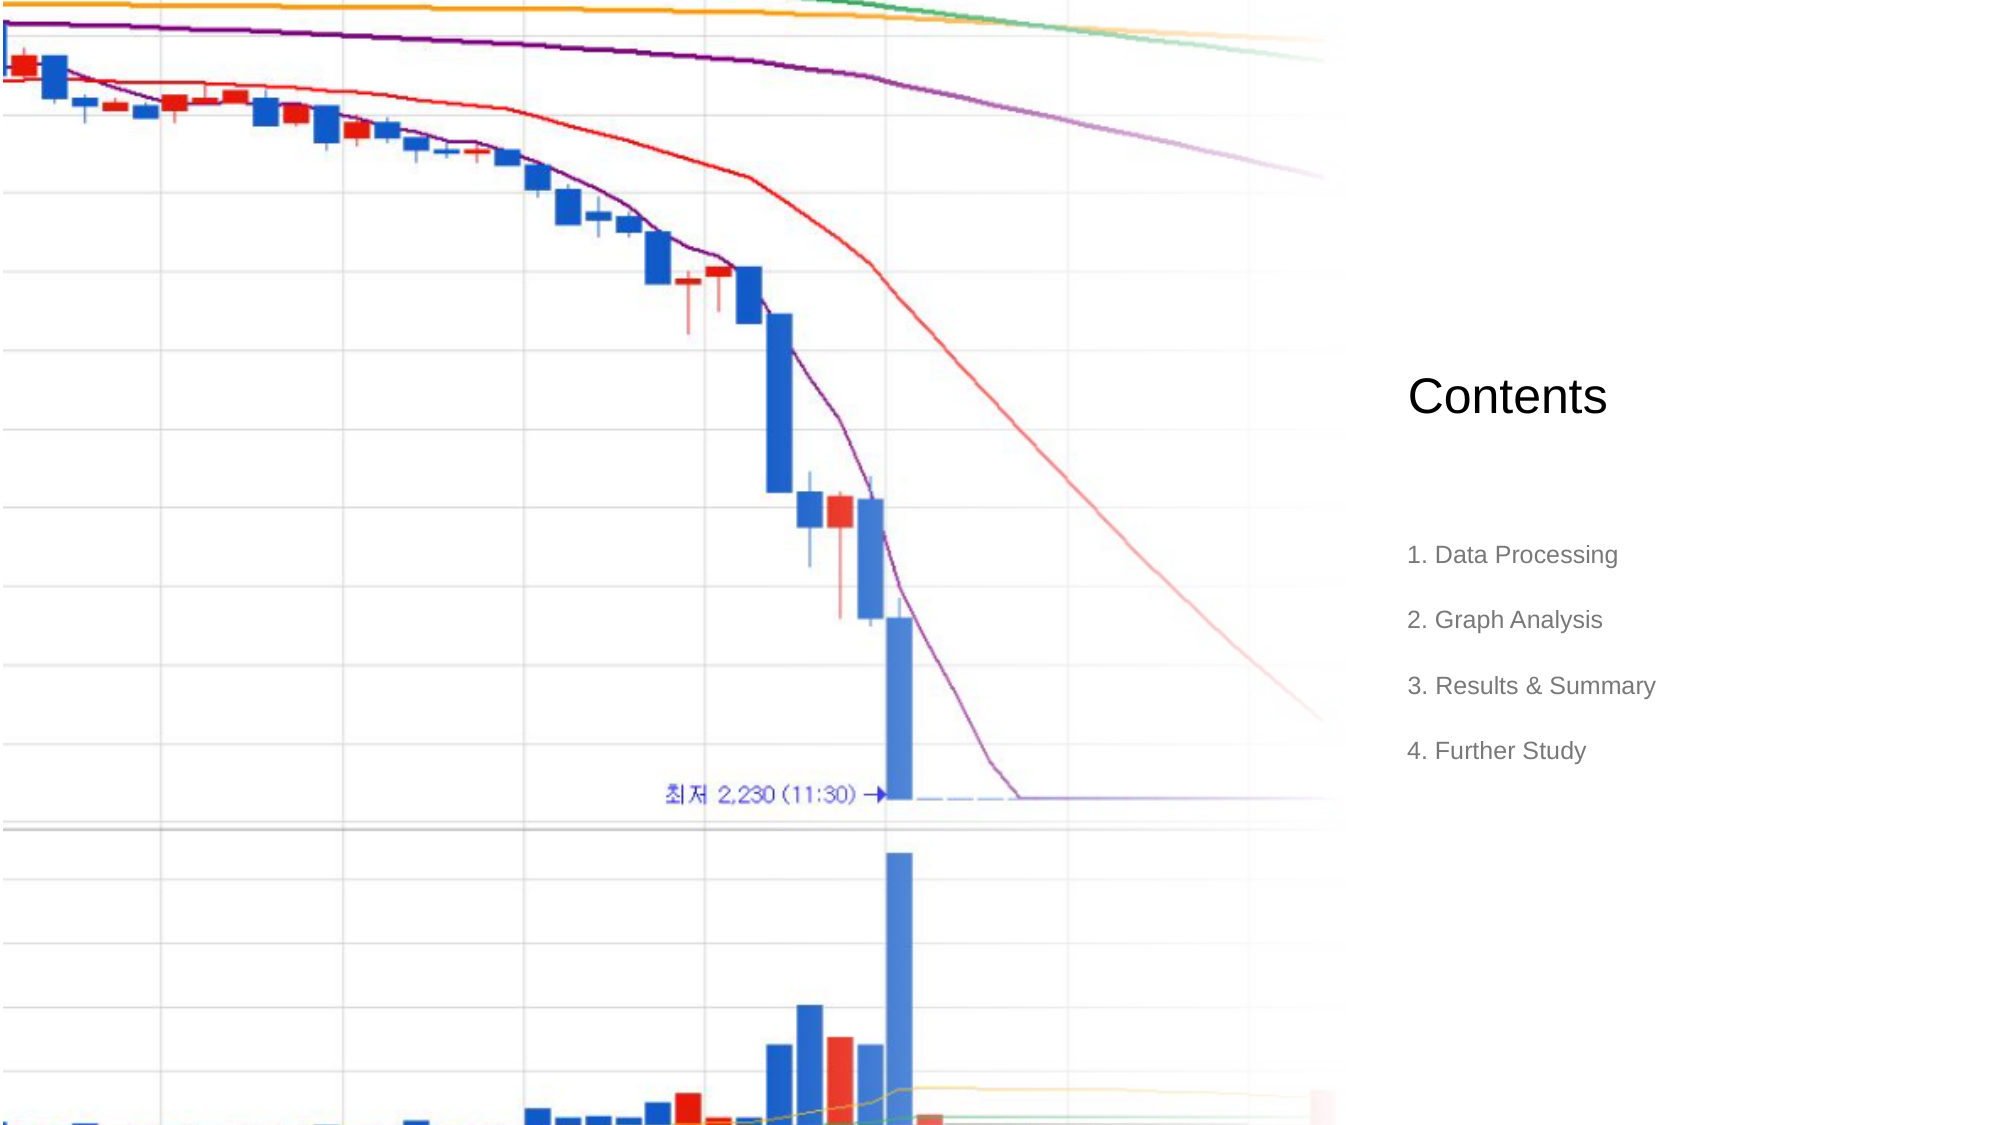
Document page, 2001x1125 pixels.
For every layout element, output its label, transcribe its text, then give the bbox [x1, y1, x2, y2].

text_box Contents [1393, 356, 1623, 432]
text_box 3. Results & Summary [1392, 661, 1672, 707]
text_box 2. Graph Analysis [1392, 596, 1619, 642]
text_box 4. Further Study [1392, 727, 1603, 773]
picture [3, 0, 1359, 1125]
text_box [1359, 0, 1631, 1125]
text_box 1. Data Processing [1392, 530, 1634, 576]
